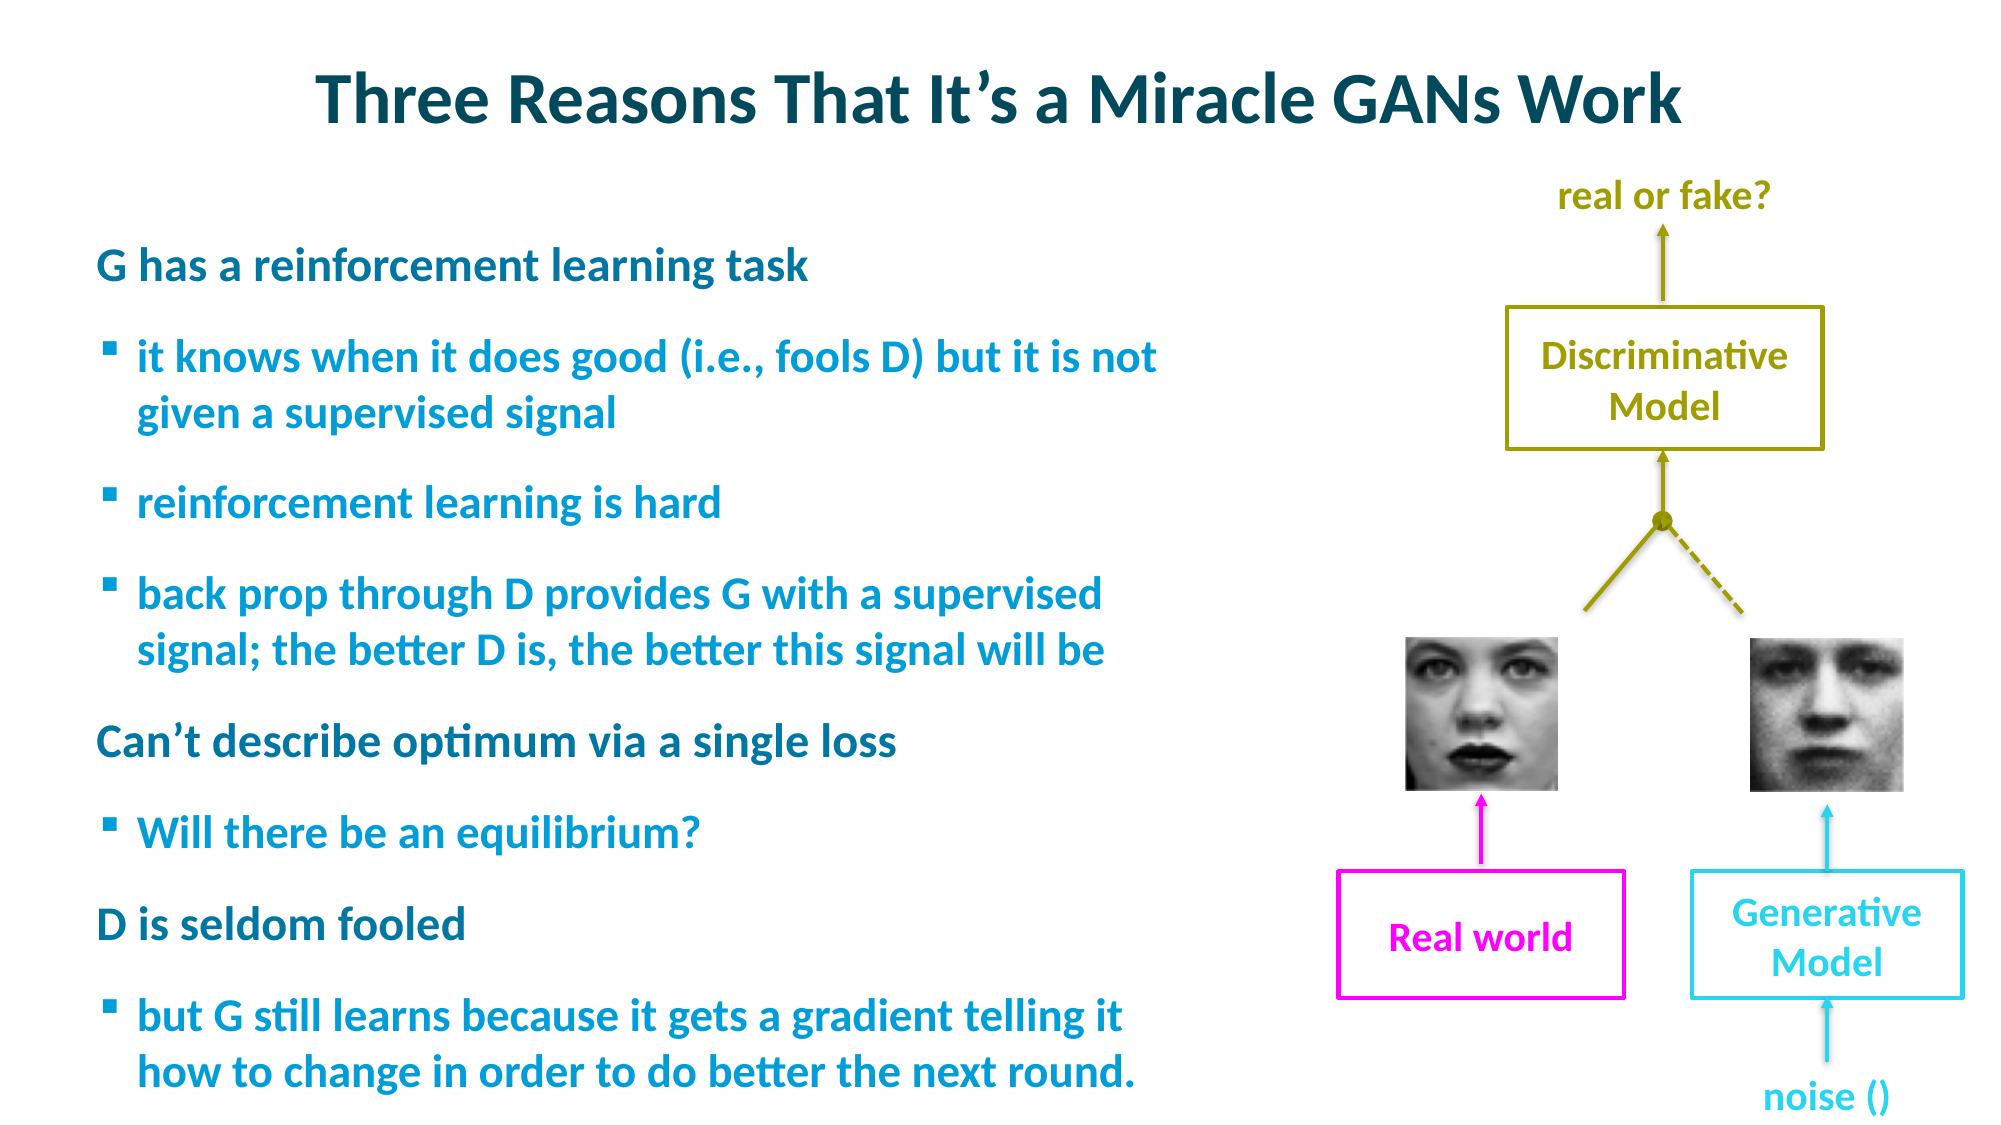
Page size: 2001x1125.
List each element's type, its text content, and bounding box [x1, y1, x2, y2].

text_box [1691, 638, 1963, 1125]
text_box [1659, 514, 1743, 614]
title Three Reasons That It’s a Miracle GANs Work [99, 24, 1900, 163]
list G has a reinforcement learning task it knows when it does good (i.e., fools D) but it is not given a supervised signal reinforcement learning is hard back prop through D provides G with a supervised signal; the better D is, the better this signal will be Can’t describe optimum via a single loss Will there be an equilibrium? D is seldom fooled but G still learns because it gets a gradient telling it how to change in order to do better the next round. [66, 224, 1230, 1108]
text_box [1506, 160, 1823, 527]
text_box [1584, 512, 1668, 611]
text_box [1338, 637, 1625, 999]
